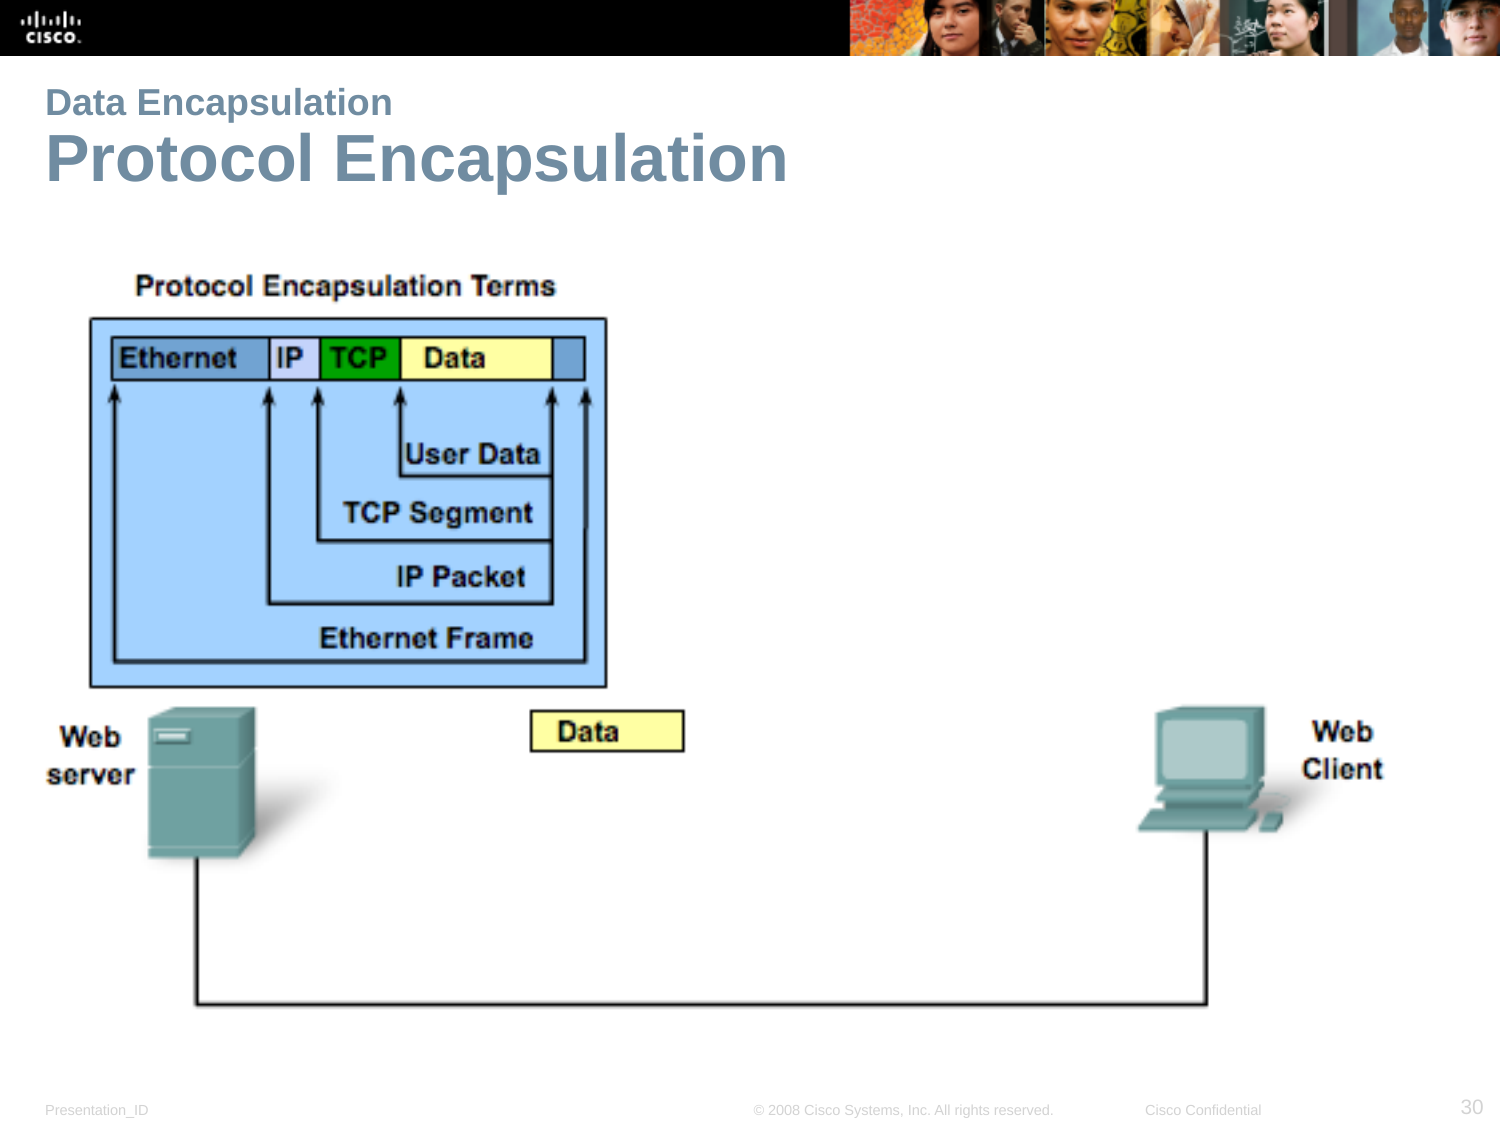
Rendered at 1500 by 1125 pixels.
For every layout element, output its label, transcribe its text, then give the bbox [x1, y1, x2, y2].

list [34, 273, 1468, 1036]
title Data Encapsulation Protocol Encapsulation [31, 64, 1471, 203]
picture [0, 0, 1500, 56]
